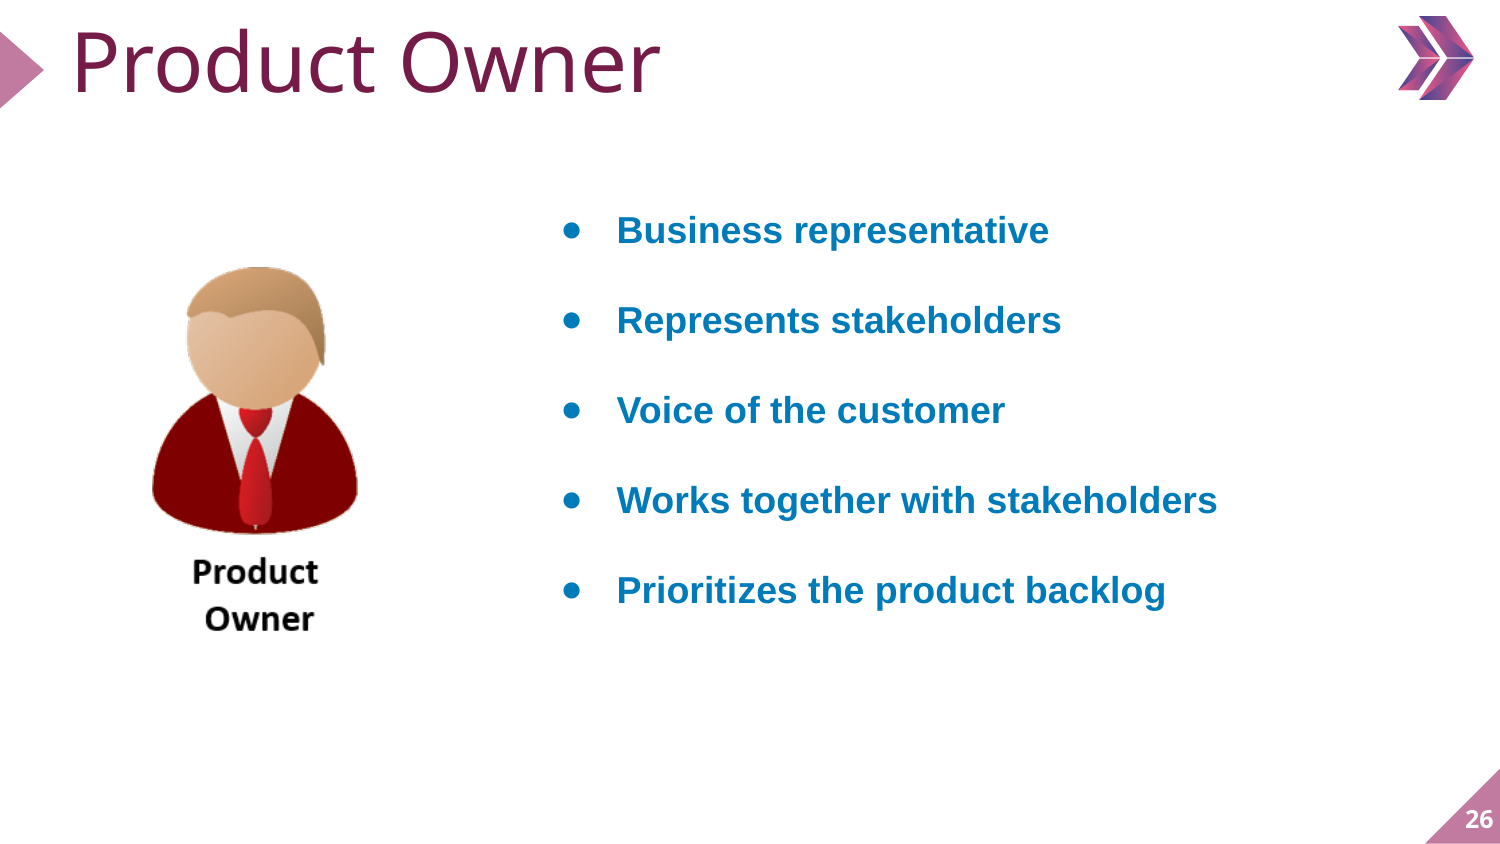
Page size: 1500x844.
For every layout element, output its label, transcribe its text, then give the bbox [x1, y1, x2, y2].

text_box Product Owner [70, 28, 1121, 132]
picture [1398, 16, 1474, 100]
slide_number ‹#› [1418, 760, 1494, 838]
text_box Business representative Represents stakeholders Voice of the customer Works together with stakeholders Prioritizes the product backlog [526, 190, 1361, 632]
picture [45, 203, 428, 673]
